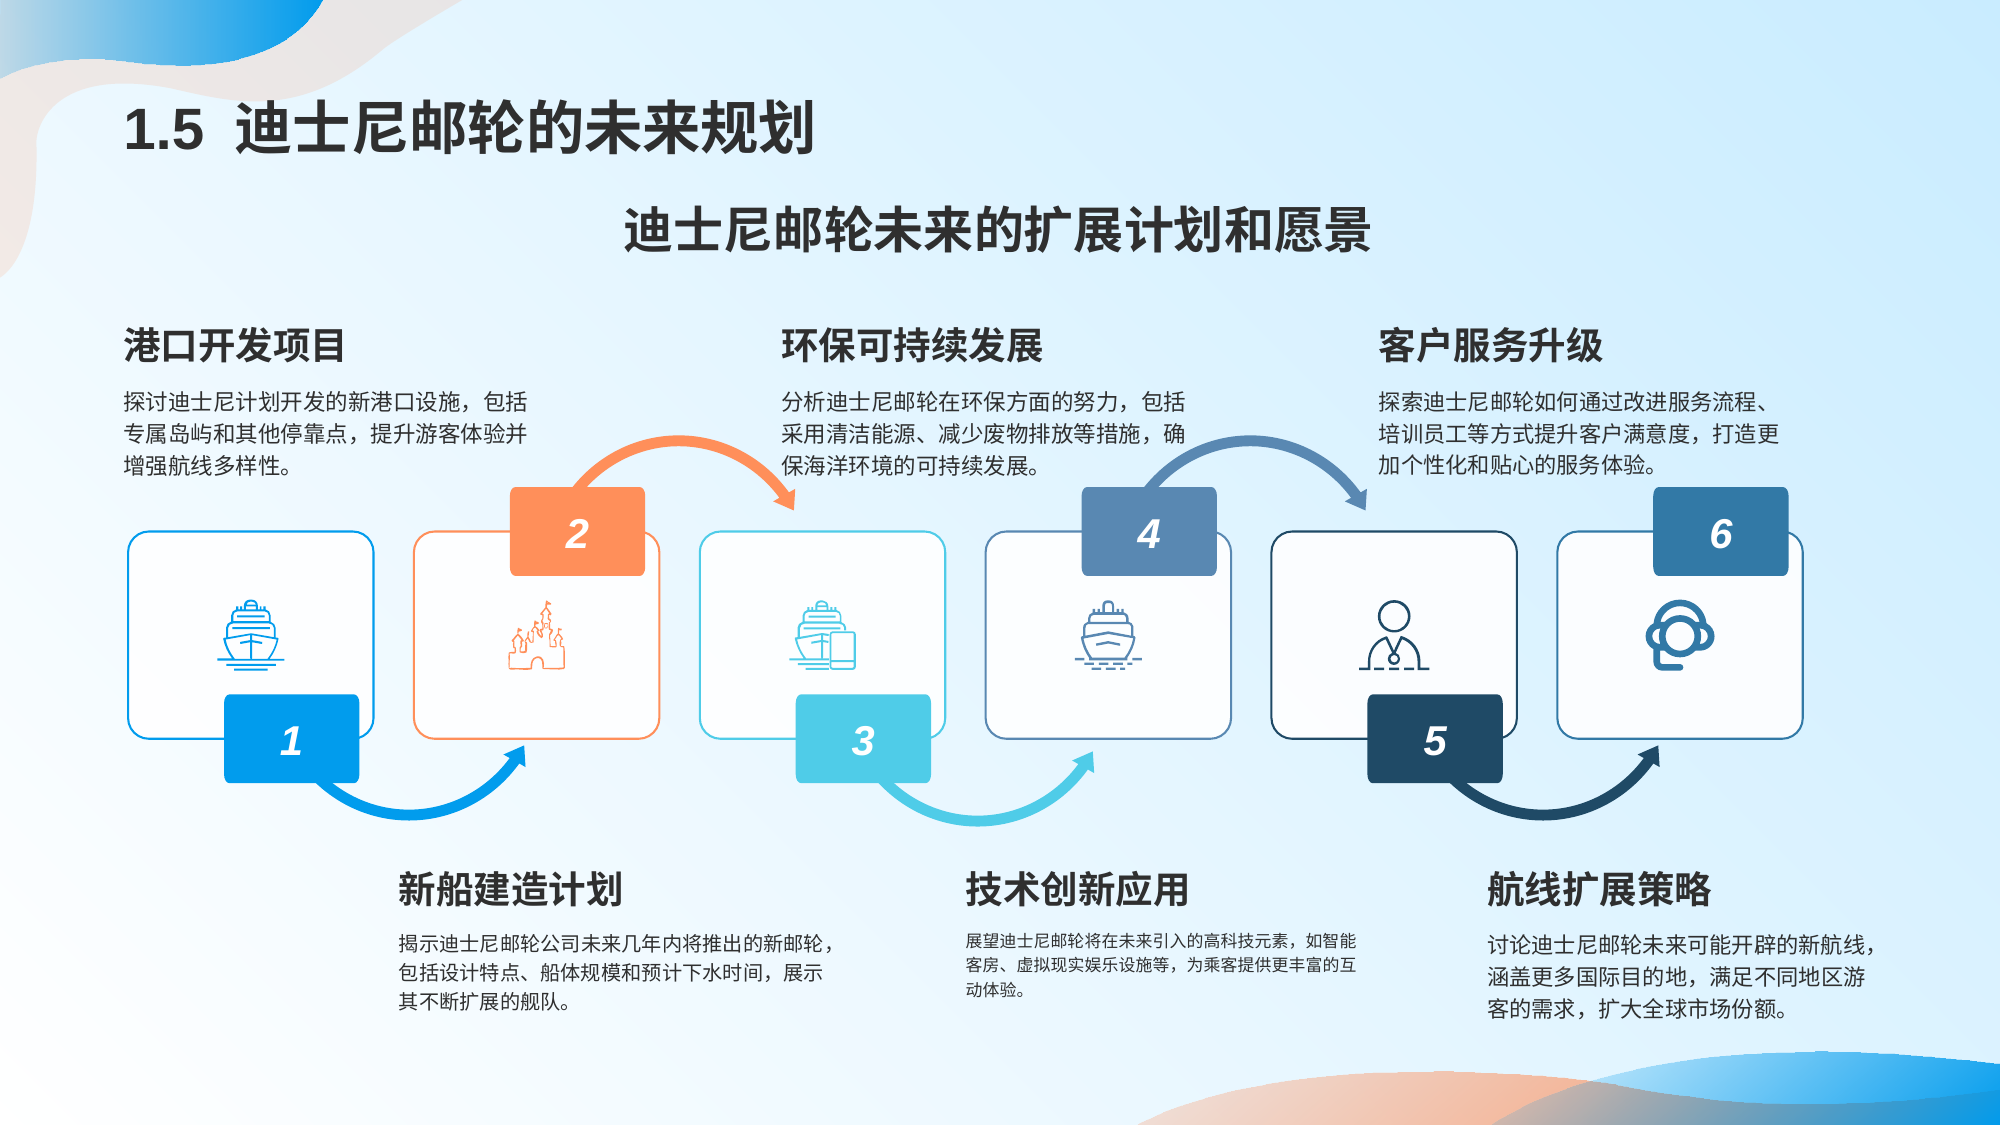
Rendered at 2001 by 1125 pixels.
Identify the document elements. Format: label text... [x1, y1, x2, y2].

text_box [108, 185, 1890, 1032]
title 1.5 迪士尼邮轮的未来规划 [108, 21, 1890, 169]
